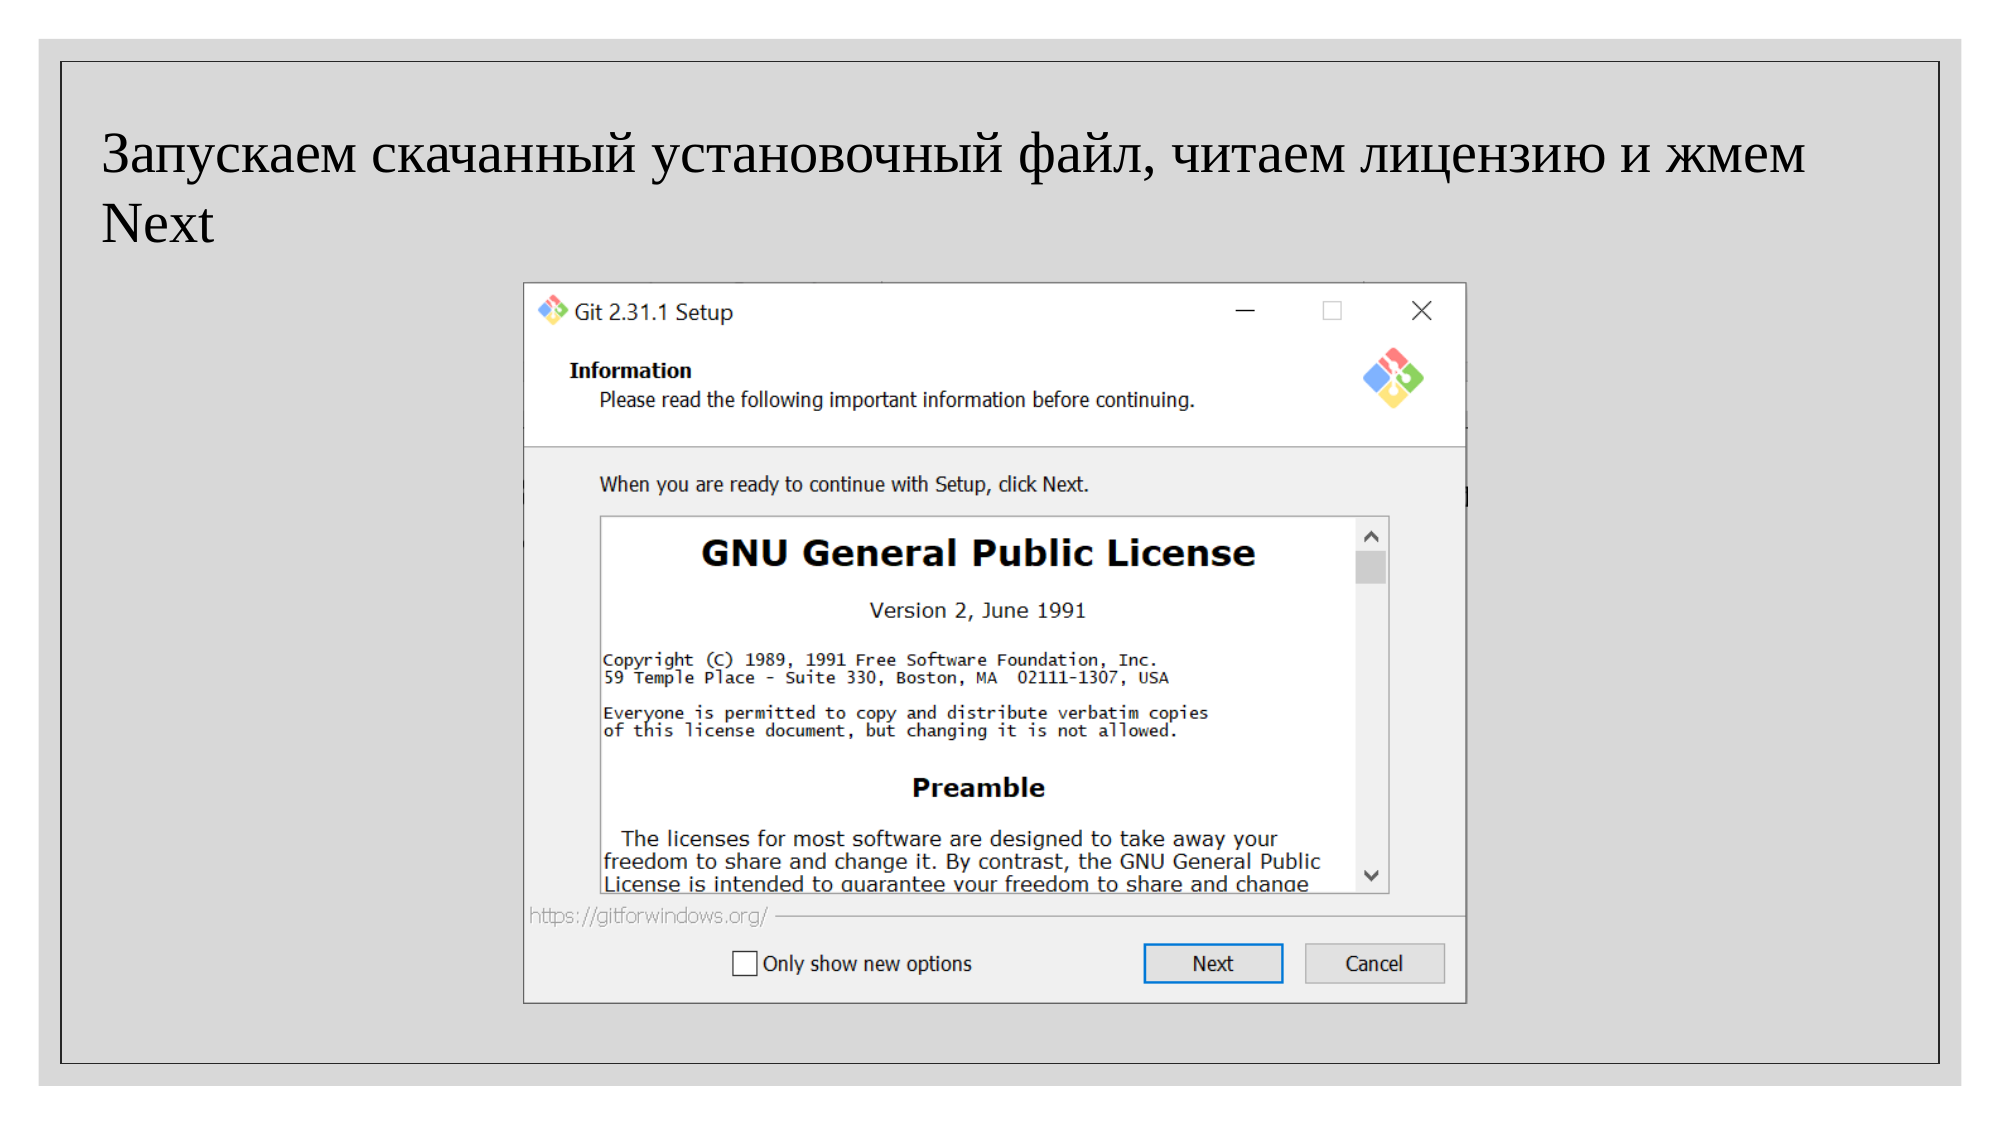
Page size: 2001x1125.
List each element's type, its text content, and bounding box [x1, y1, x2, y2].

picture [523, 281, 1468, 1004]
text_box Запускаем скачанный установочный файл, читаем лицензию и жмем Next [86, 106, 1906, 262]
